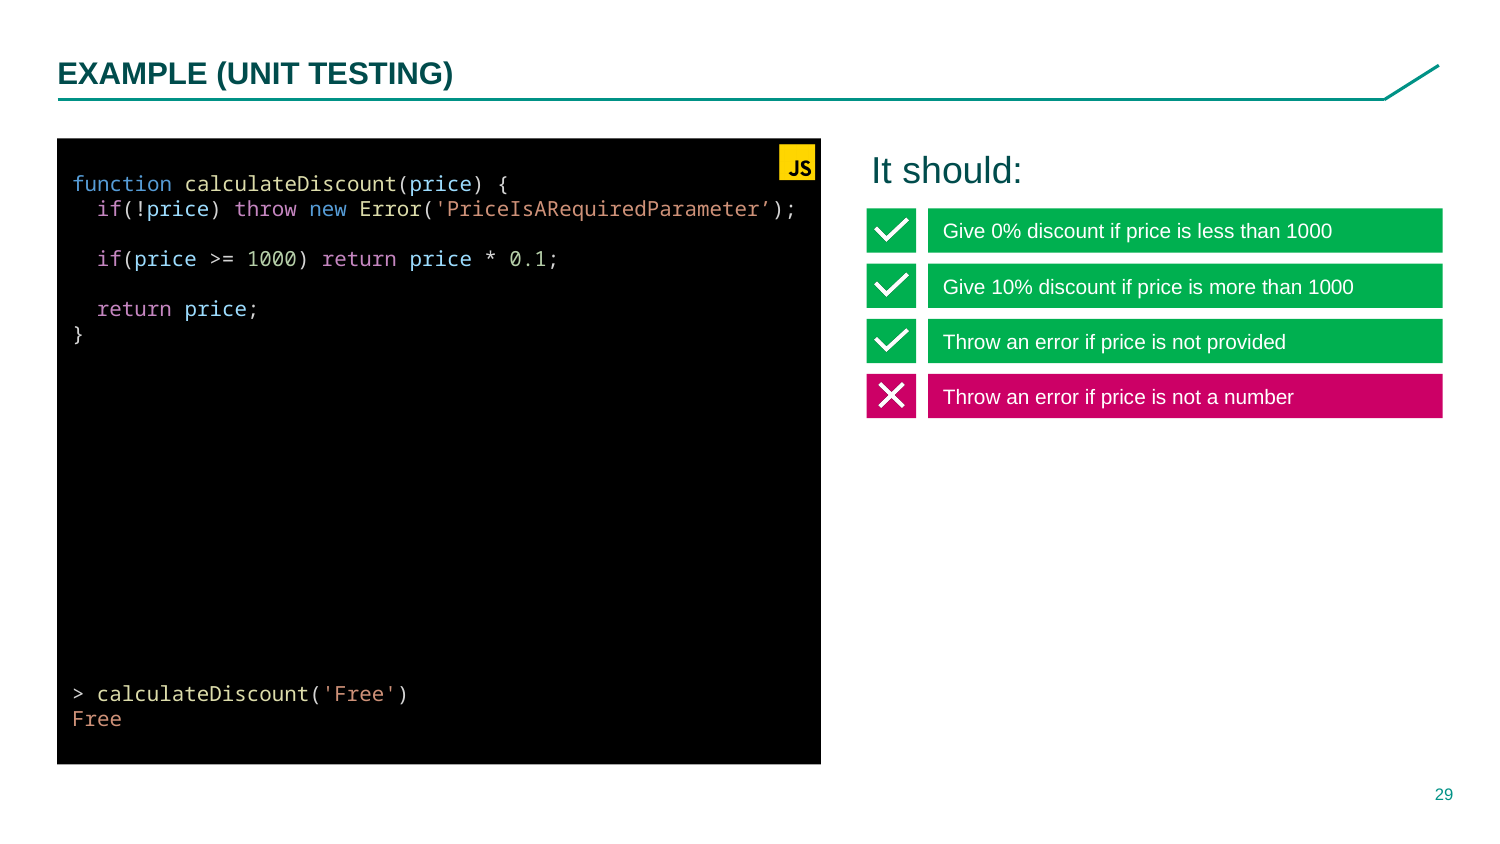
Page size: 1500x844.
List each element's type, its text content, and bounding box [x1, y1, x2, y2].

text_box It should: [856, 138, 1317, 199]
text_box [866, 373, 1443, 419]
text_box [56, 137, 822, 765]
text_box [866, 208, 1443, 253]
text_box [866, 318, 1443, 364]
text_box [866, 263, 1443, 308]
list Example (Unit testing) [57, 57, 1442, 93]
text_box > calculateDiscount('Free') Free [57, 673, 821, 739]
text_box function calculateDiscount(price) { if(!price) throw new Error('PriceIsARequiredParameter’); if(price >= 1000) return price * 0.1; return price; } [57, 138, 821, 428]
picture [773, 138, 821, 186]
